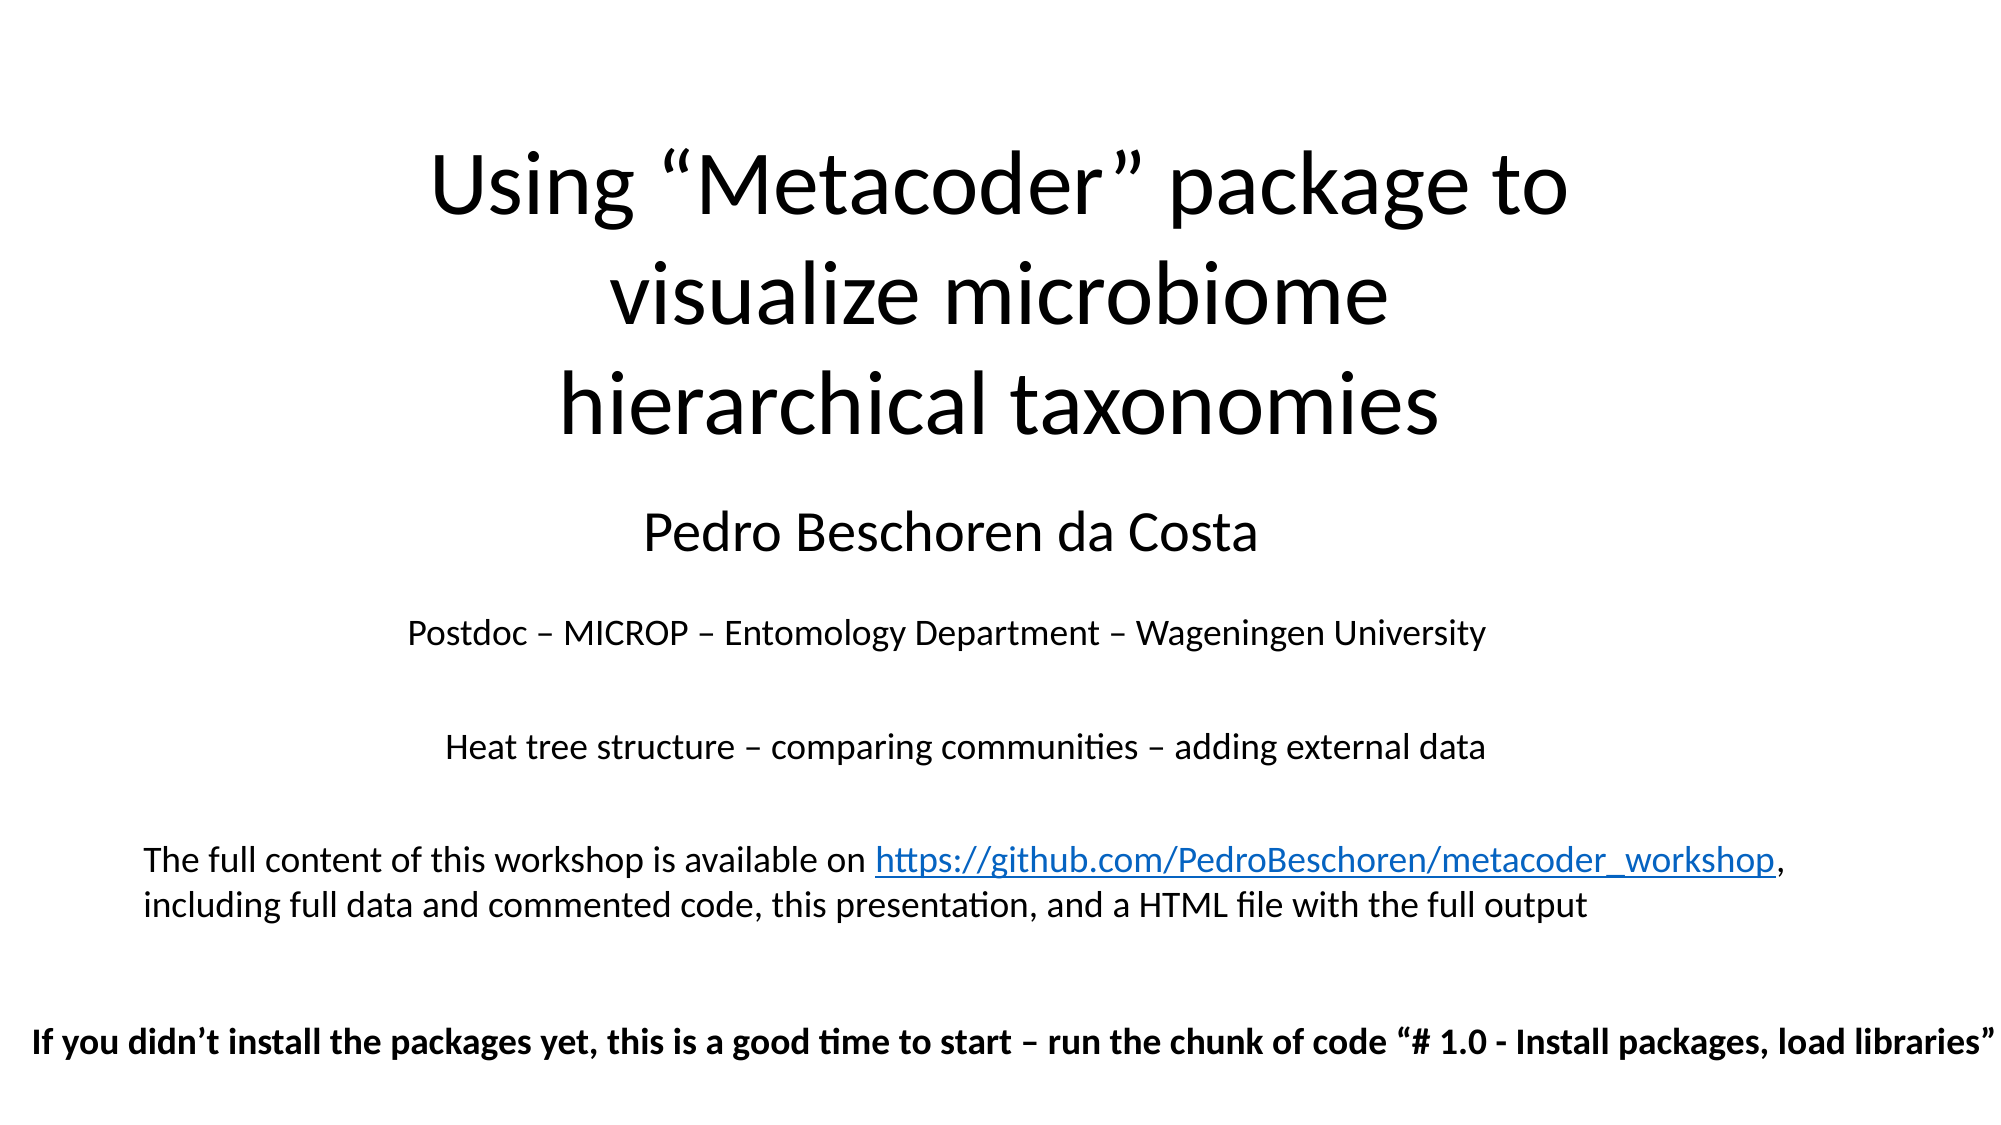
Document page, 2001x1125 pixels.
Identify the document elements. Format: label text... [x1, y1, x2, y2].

text_box If you didn’t install the packages yet, this is a good time to start – run the chunk of code “# 1.0 - Install packages, load libraries” [16, 1009, 2000, 1070]
text_box The full content of this workshop is available on https://github.com/PedroBeschoren/metacoder_workshop, including full data and commented code, this presentation, and a HTML file with the full output [128, 828, 1842, 933]
text_box Pedro Beschoren da Costa Postdoc – MICROP – Entomology Department – Wageningen University [392, 485, 1512, 661]
text_box Heat tree structure – comparing communities – adding external data [430, 715, 1512, 775]
text_box Using “Metacoder” package to visualize microbiome hierarchical taxonomies [393, 115, 1608, 461]
